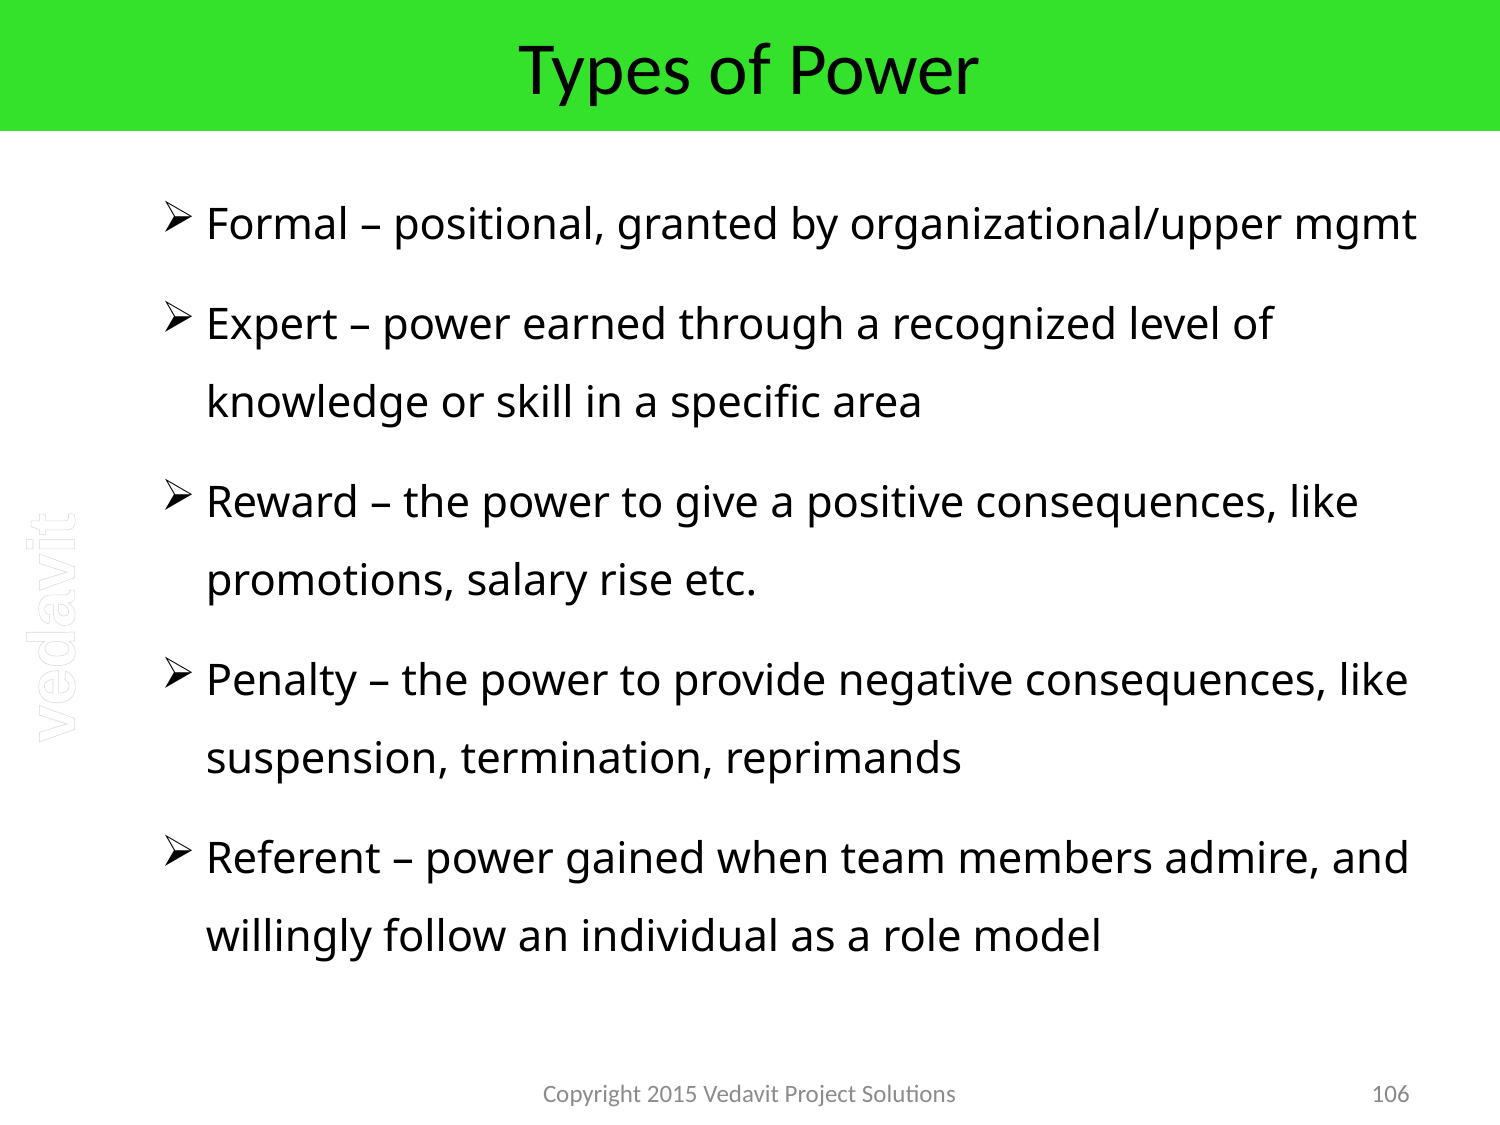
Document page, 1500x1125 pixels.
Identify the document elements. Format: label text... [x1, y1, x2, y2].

list Formal – positional, granted by organizational/upper mgmt Expert – power earned through a recognized level of knowledge or skill in a specific area Reward – the power to give a positive consequences, like promotions, salary rise etc. Penalty – the power to provide negative consequences, like suspension, termination, reprimands Referent – power gained when team members admire, and willingly follow an individual as a role model [75, 162, 1438, 1005]
slide_number 106 [1074, 1062, 1425, 1123]
title Types of Power [0, 0, 1500, 131]
footer Copyright 2015 Vedavit Project Solutions [512, 1062, 988, 1123]
